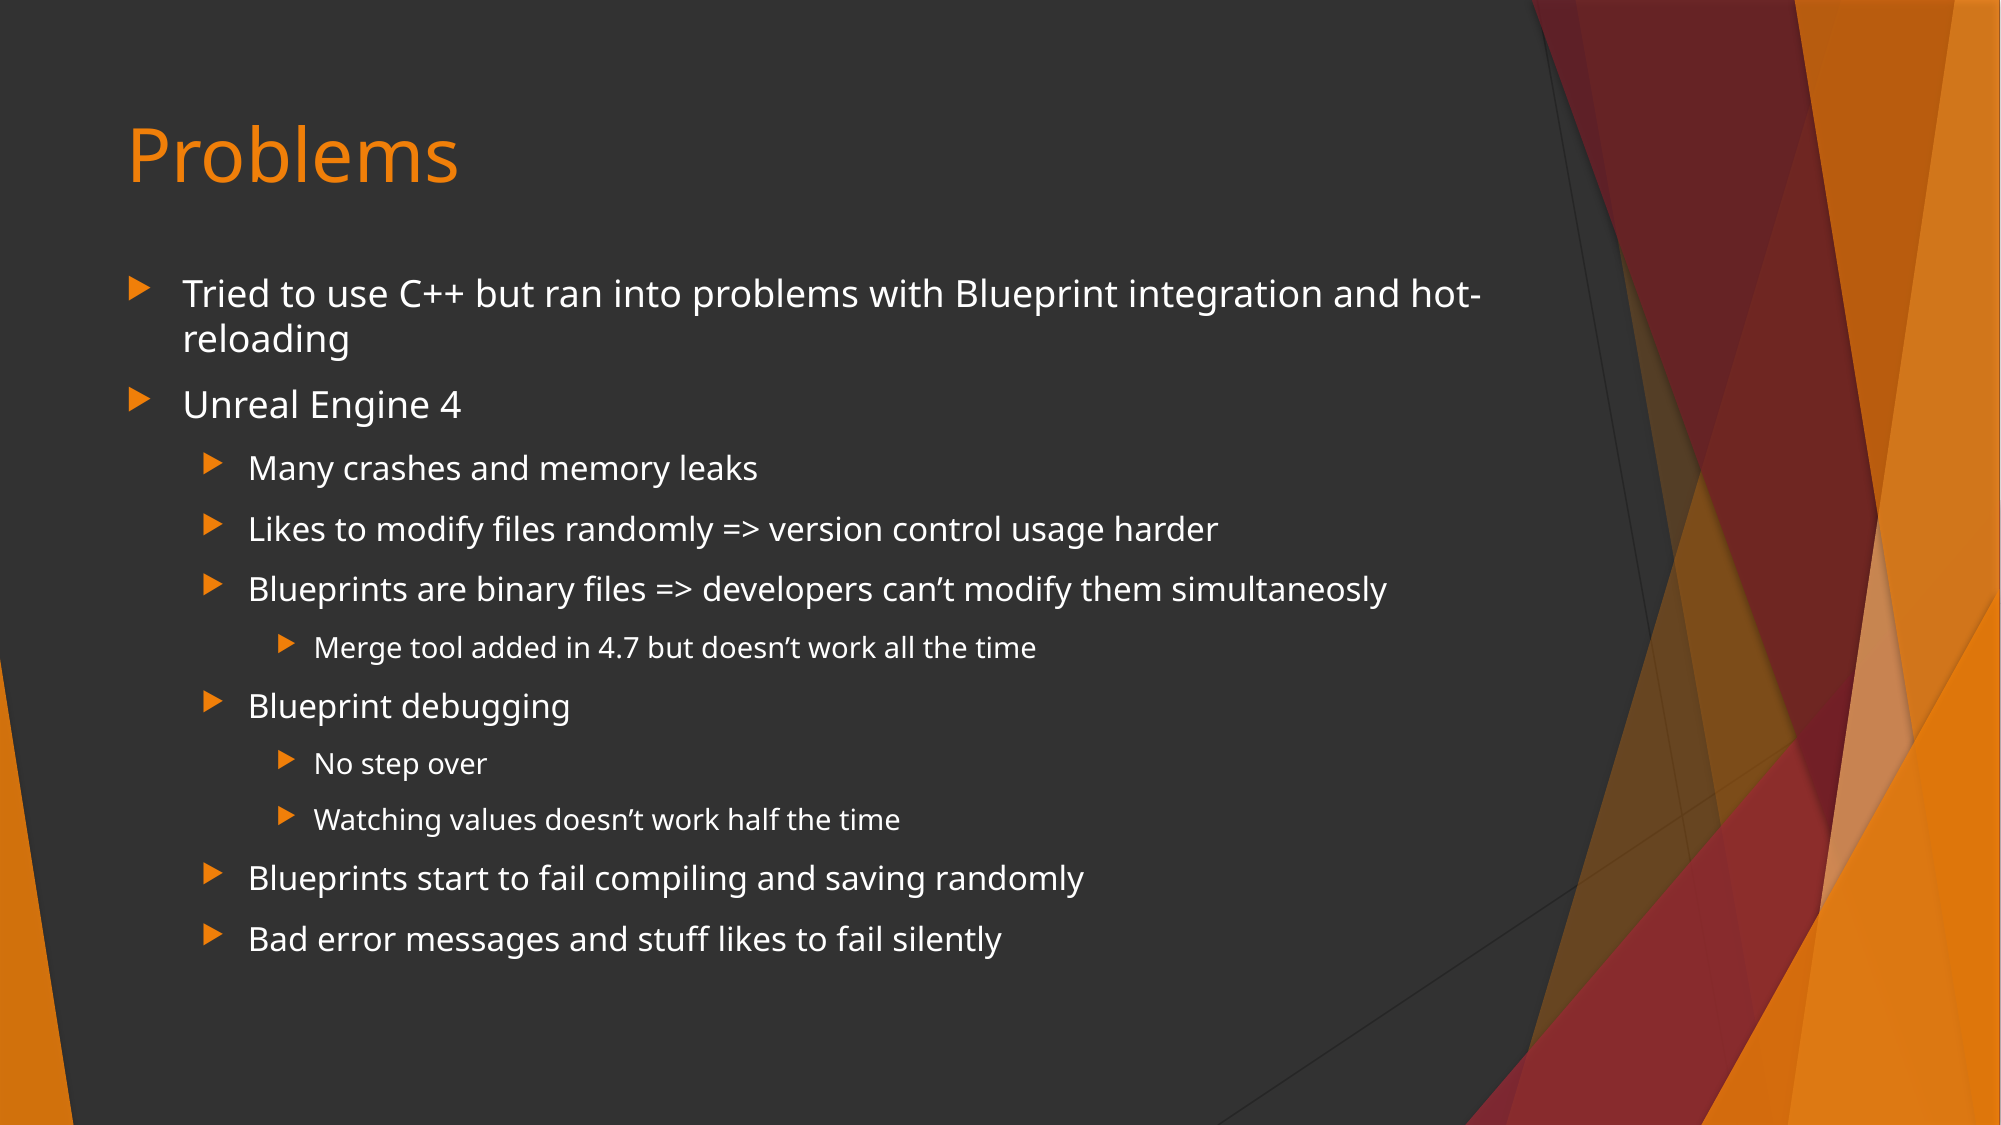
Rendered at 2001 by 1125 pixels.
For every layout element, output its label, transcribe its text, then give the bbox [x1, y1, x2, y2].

list Tried to use C++ but ran into problems with Blueprint integration and hot-reloading Unreal Engine 4 Many crashes and memory leaks Likes to modify files randomly => version control usage harder Blueprints are binary files => developers can’t modify them simultaneosly Merge tool added in 4.7 but doesn’t work all the time Blueprint debugging No step over Watching values doesn’t work half the time Blueprints start to fail compiling and saving randomly Bad error messages and stuff likes to fail silently [111, 262, 1522, 1070]
title Problems [111, 99, 1522, 247]
